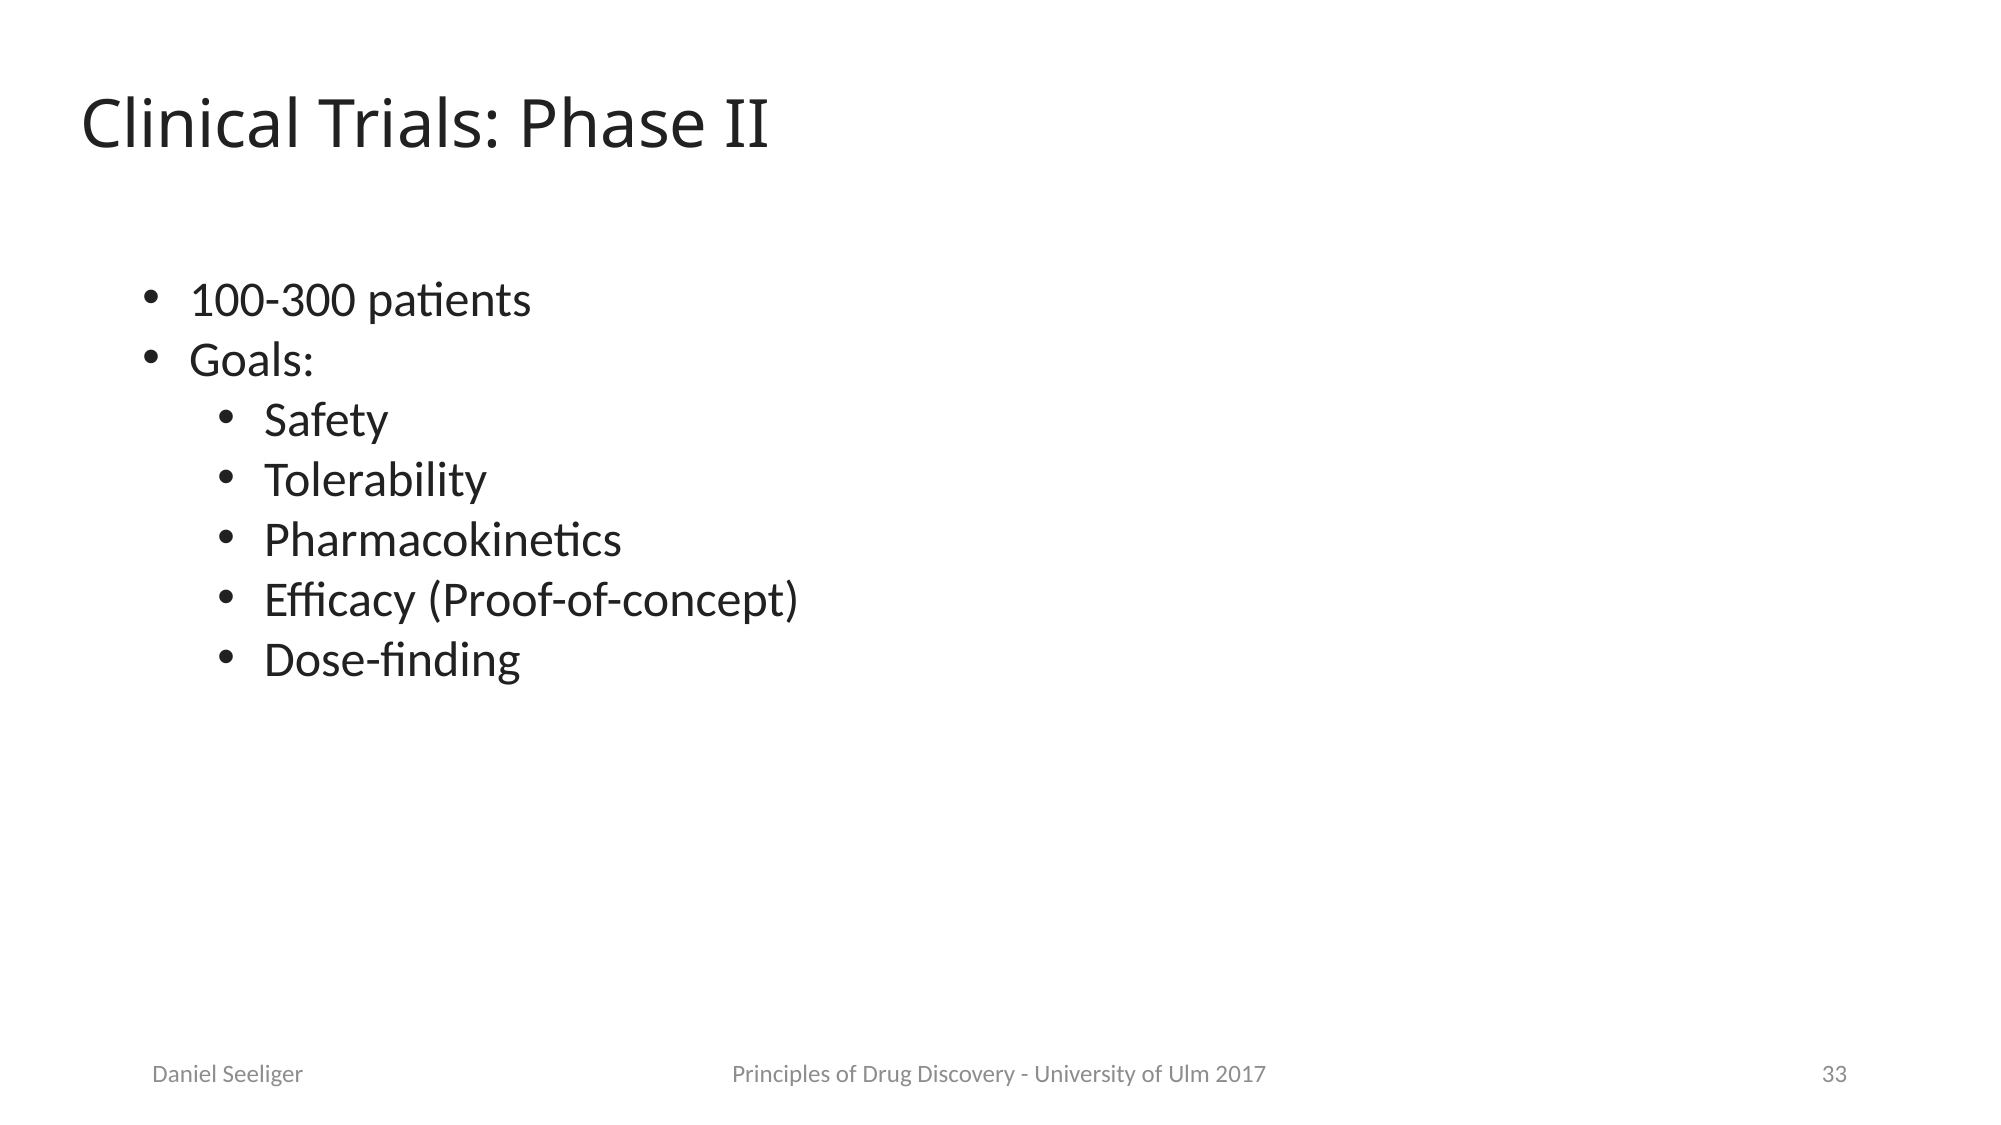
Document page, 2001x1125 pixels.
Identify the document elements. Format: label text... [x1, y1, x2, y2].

slide_number 33 [1412, 1042, 1863, 1103]
text_box 100-300 patients Goals: Safety Tolerability Pharmacokinetics Efficacy (Proof-of-concept) Dose-finding [127, 258, 815, 744]
slide_number Daniel Seeliger [137, 1042, 588, 1103]
title Clinical Trials: Phase II [64, 17, 1790, 235]
footer Principles of Drug Discovery - University of Ulm 2017 [662, 1042, 1338, 1103]
